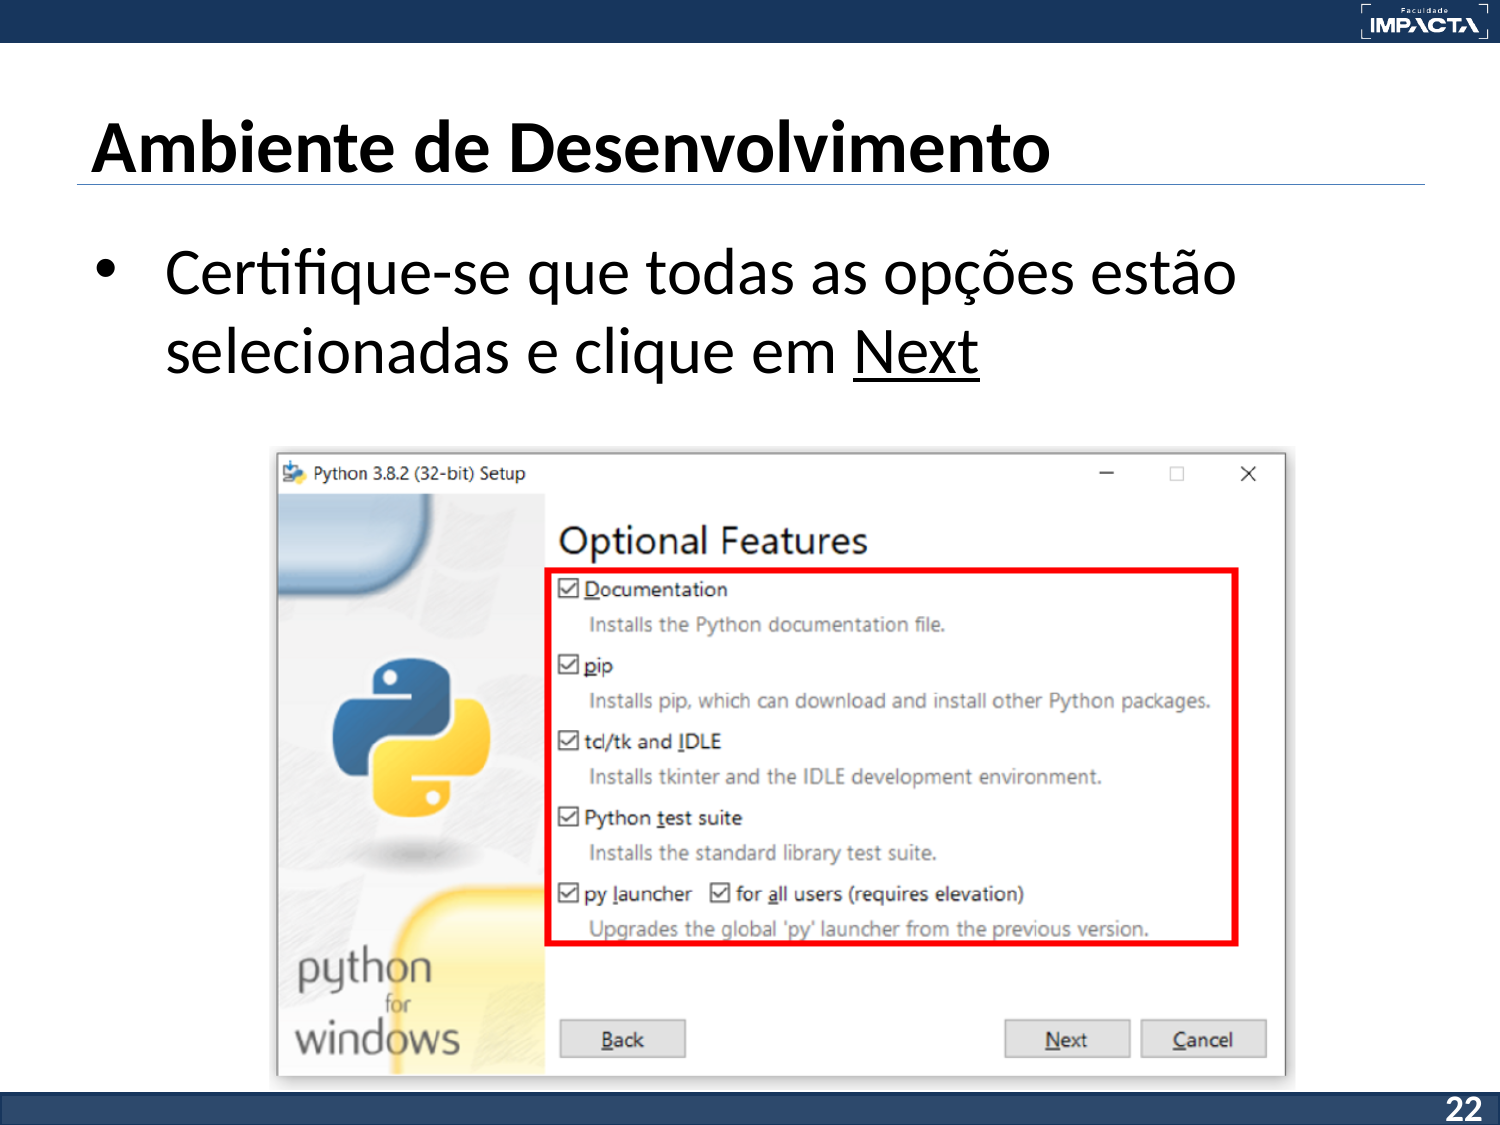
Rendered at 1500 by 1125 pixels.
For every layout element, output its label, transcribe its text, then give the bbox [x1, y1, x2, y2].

picture [1354, 0, 1495, 43]
title Ambiente de Desenvolvimento [76, 89, 1426, 197]
list Certifique-se que todas as opções estão selecionadas e clique em Next [75, 219, 1468, 1022]
picture [267, 446, 1301, 1090]
slide_number 22 [1147, 1076, 1498, 1125]
